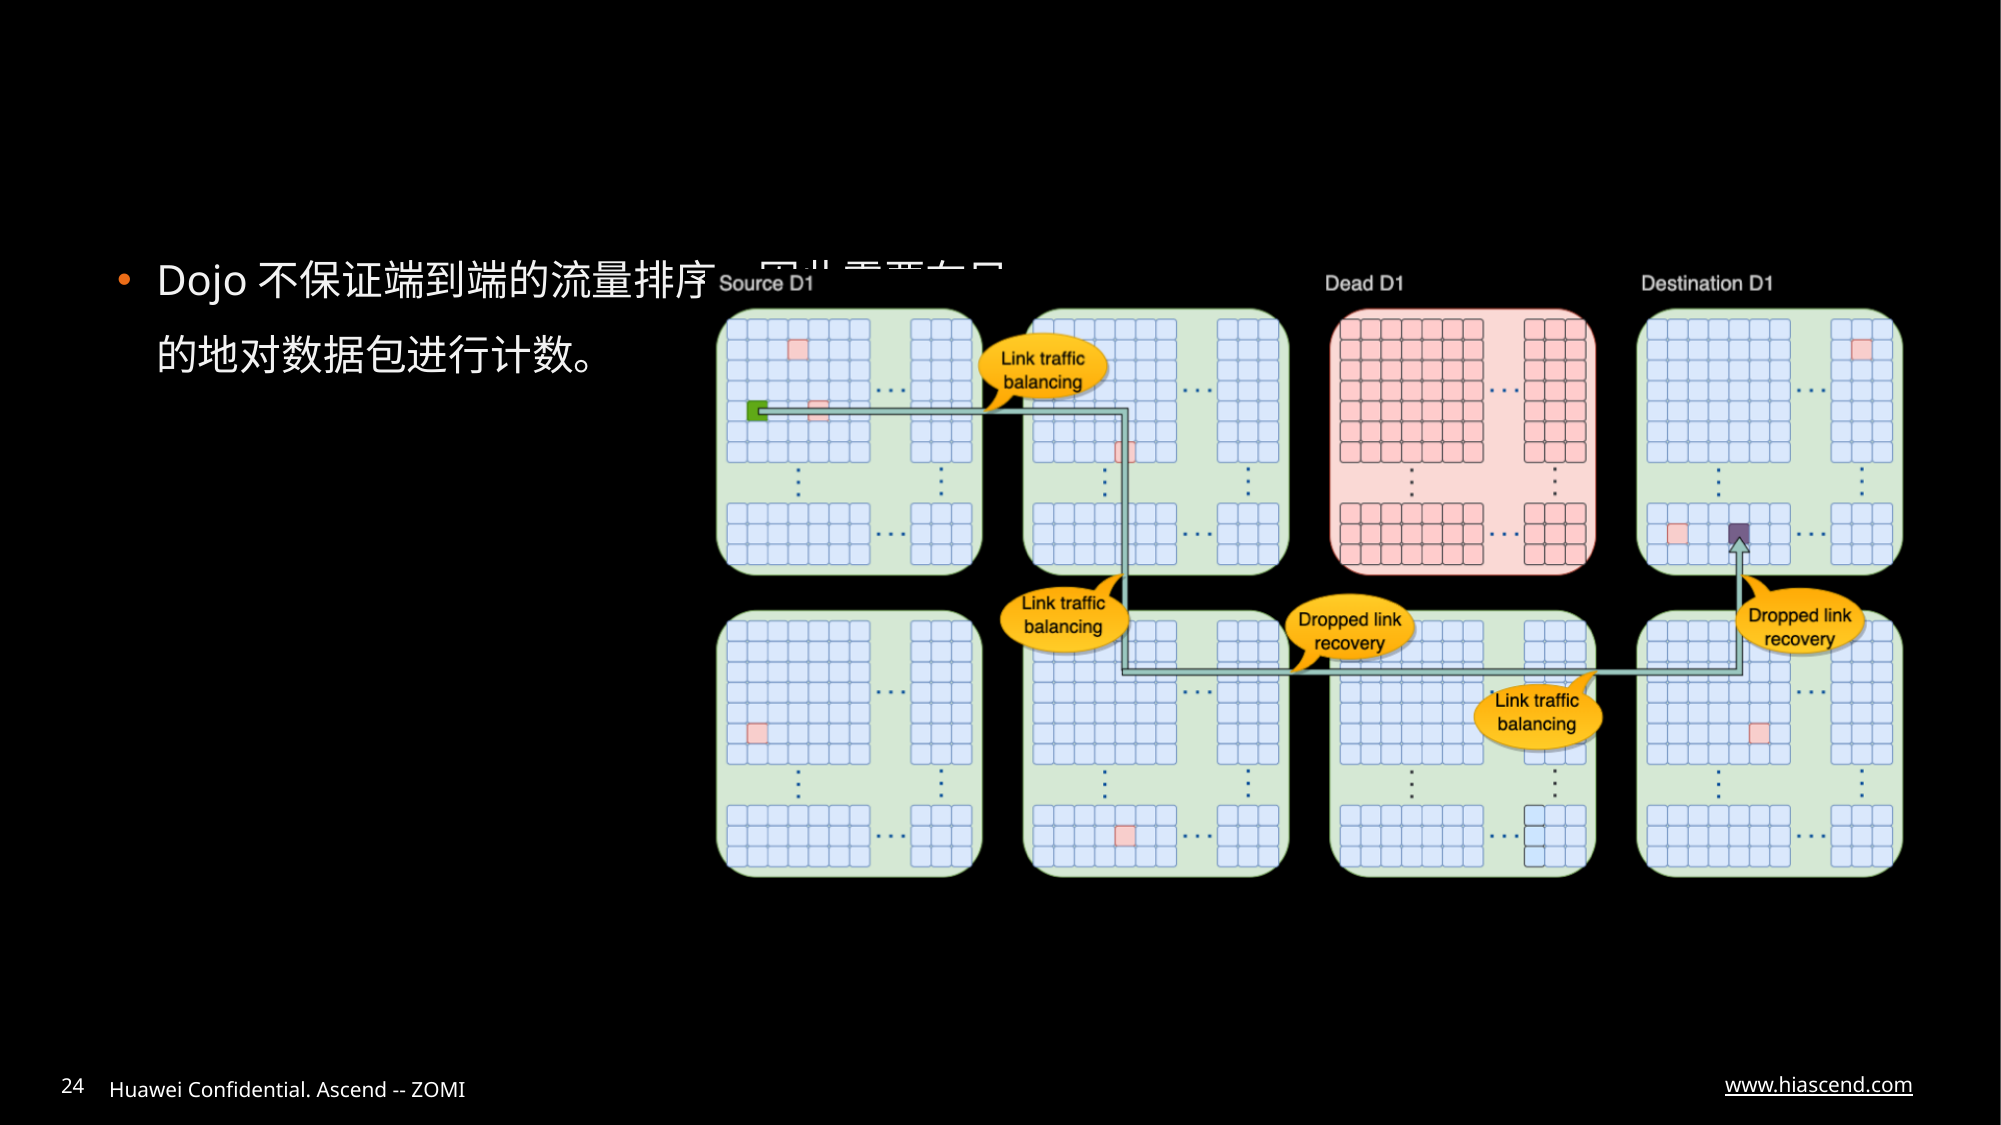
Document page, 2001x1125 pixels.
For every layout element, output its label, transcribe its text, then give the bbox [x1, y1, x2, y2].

picture [704, 269, 1916, 905]
list Dojo不保证端到端的流量排序，因此需要在目的地对数据包进行计数。 [102, 221, 1036, 1049]
